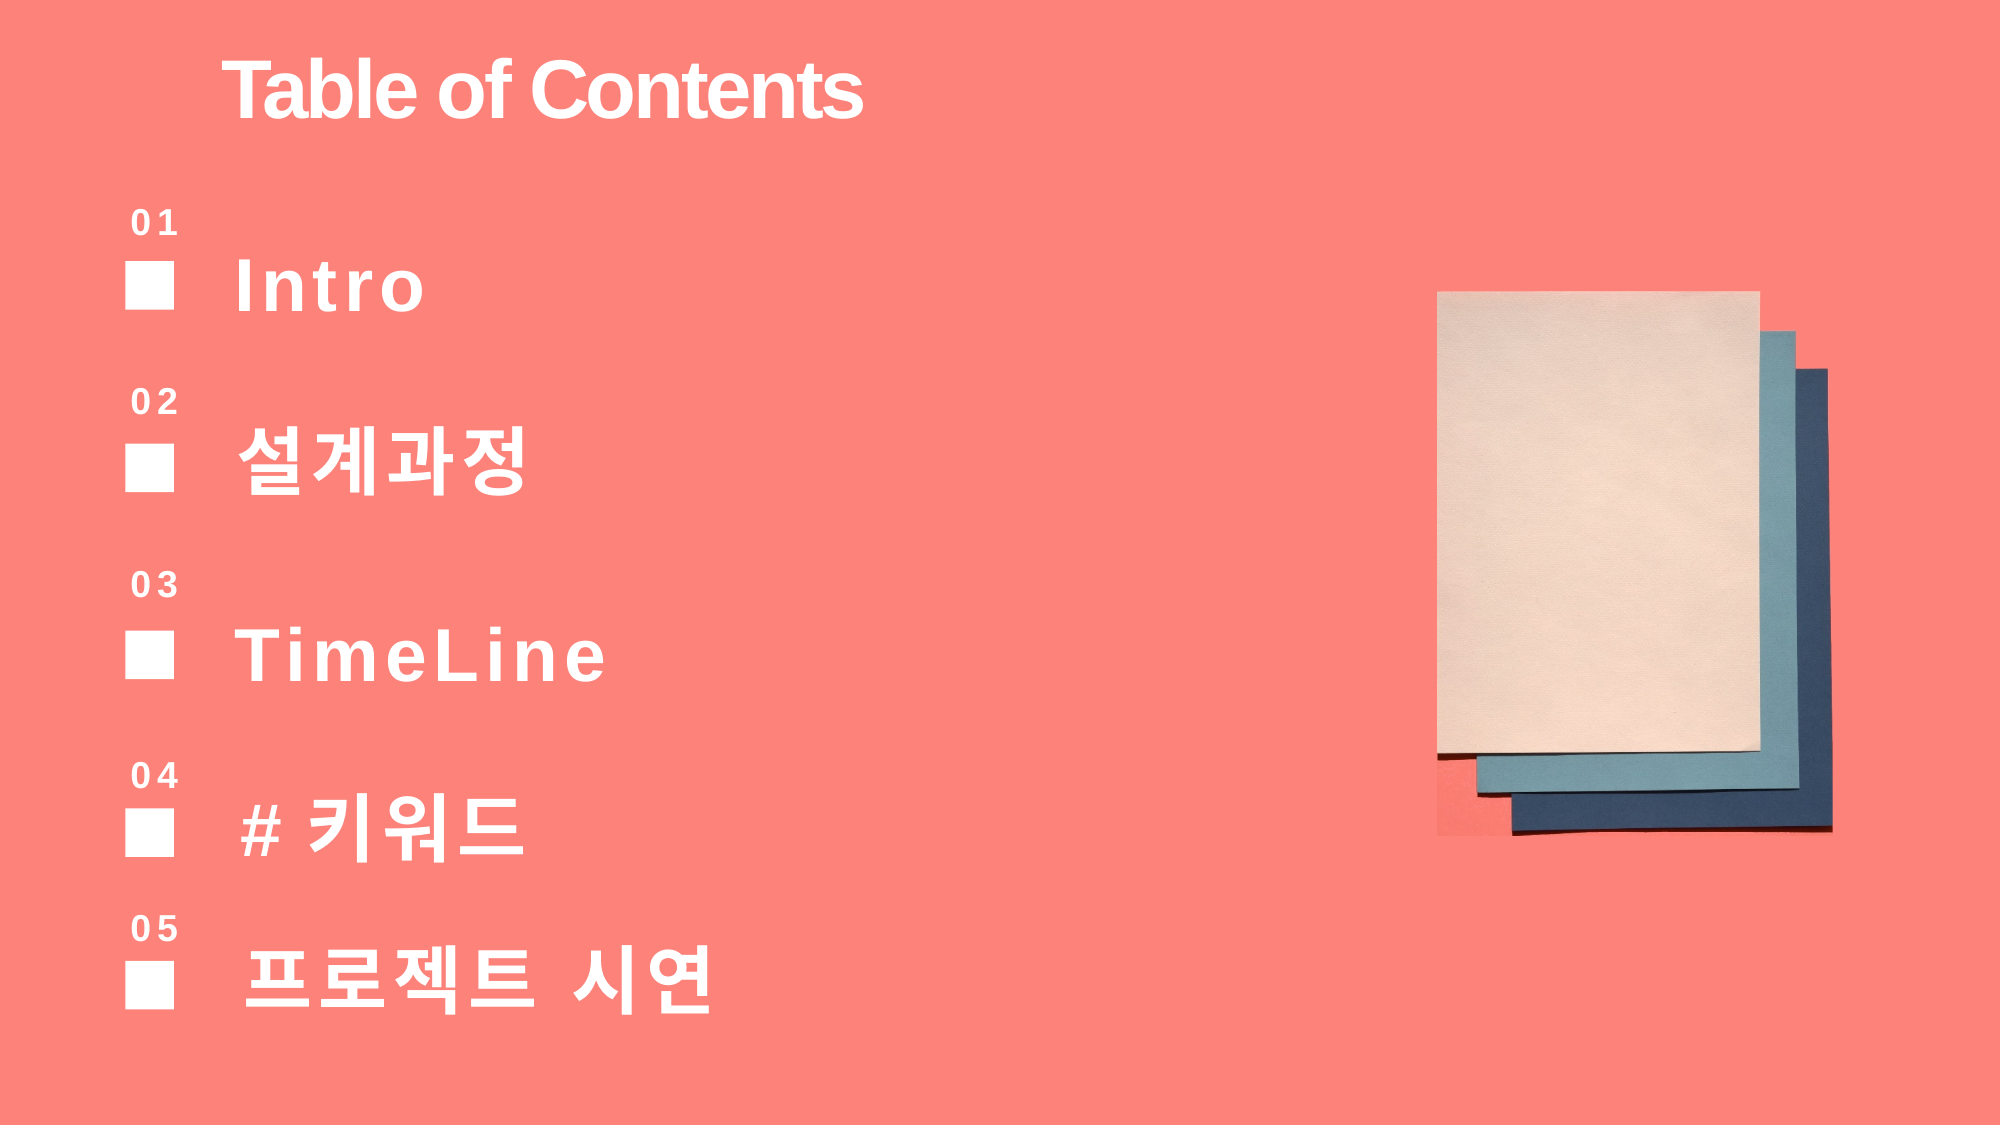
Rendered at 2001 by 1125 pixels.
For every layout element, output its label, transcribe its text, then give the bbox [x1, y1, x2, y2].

text_box 프로젝트 시연 [228, 926, 731, 1031]
text_box [124, 960, 175, 1011]
text_box #키워드 [225, 774, 542, 880]
text_box 설계과정 [221, 407, 546, 513]
picture [1437, 289, 1833, 836]
text_box [124, 443, 175, 493]
text_box Table of Contents [206, 28, 883, 143]
text_box [124, 807, 175, 858]
text_box [124, 260, 175, 311]
text_box Intro [219, 228, 441, 334]
text_box 01 [93, 190, 215, 251]
text_box 04 [93, 744, 215, 804]
text_box 05 [93, 896, 215, 957]
text_box TimeLine [220, 598, 622, 704]
text_box 02 [93, 369, 215, 429]
text_box 03 [93, 552, 215, 612]
text_box [124, 630, 175, 680]
